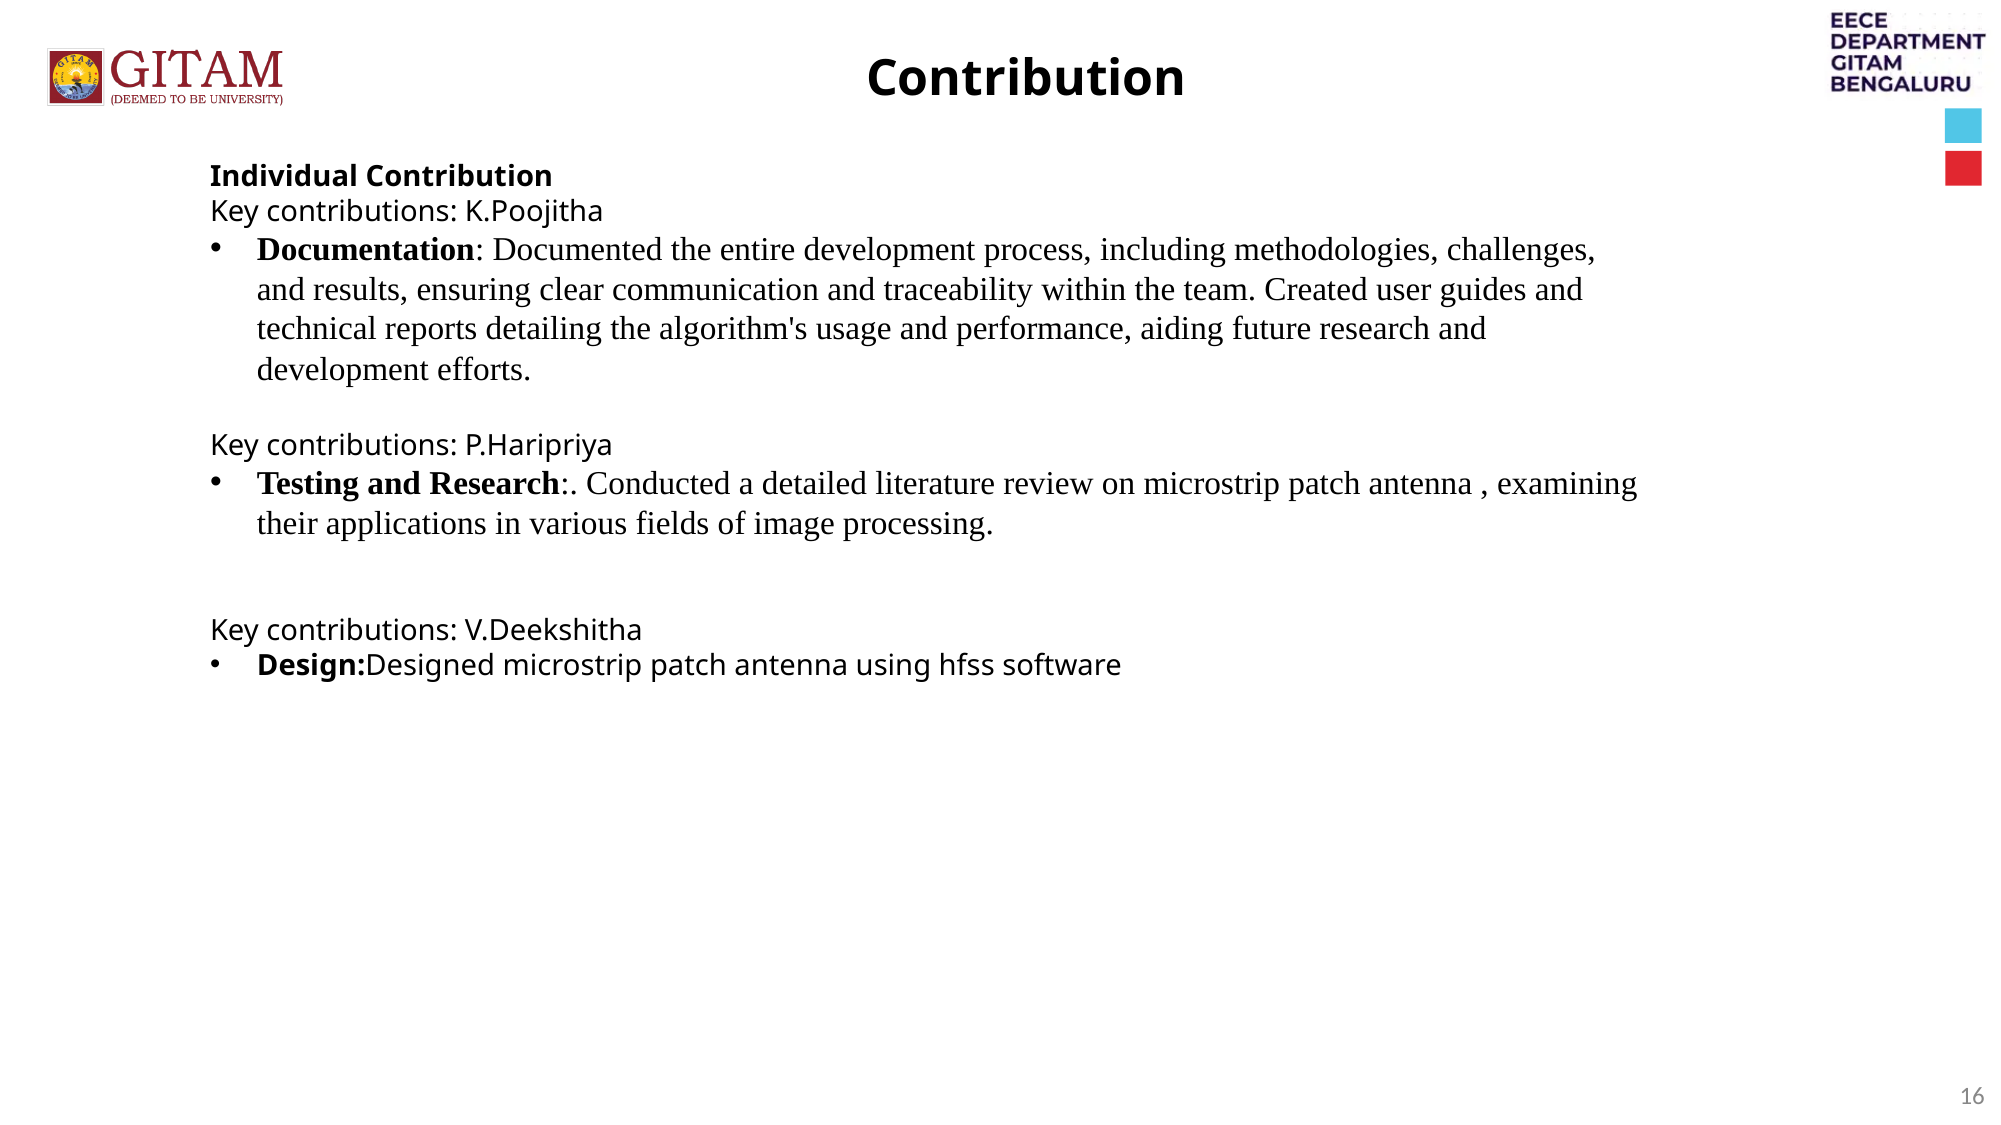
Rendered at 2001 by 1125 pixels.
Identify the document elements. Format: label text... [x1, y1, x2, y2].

picture [43, 42, 163, 112]
text_box Individual Contribution Key contributions: K.Poojitha Documentation: Documented the entire development process, including methodologies, challenges, and results, ensuring clear communication and traceability within the team. Created user guides and technical reports detailing the algorithm's usage and performance, aiding future research and development efforts. Key contributions: P.Haripriya Testing and Research:. Conducted a detailed literature review on microstrip patch antenna , examining their applications in various fields of image processing. Key contributions: V.Deekshitha Design:Designed microstrip patch antenna using hfss software [195, 149, 1667, 1087]
text_box Contribution [163, 38, 1889, 119]
picture [1824, 1, 2000, 101]
slide_number 16 [1550, 1065, 2000, 1125]
